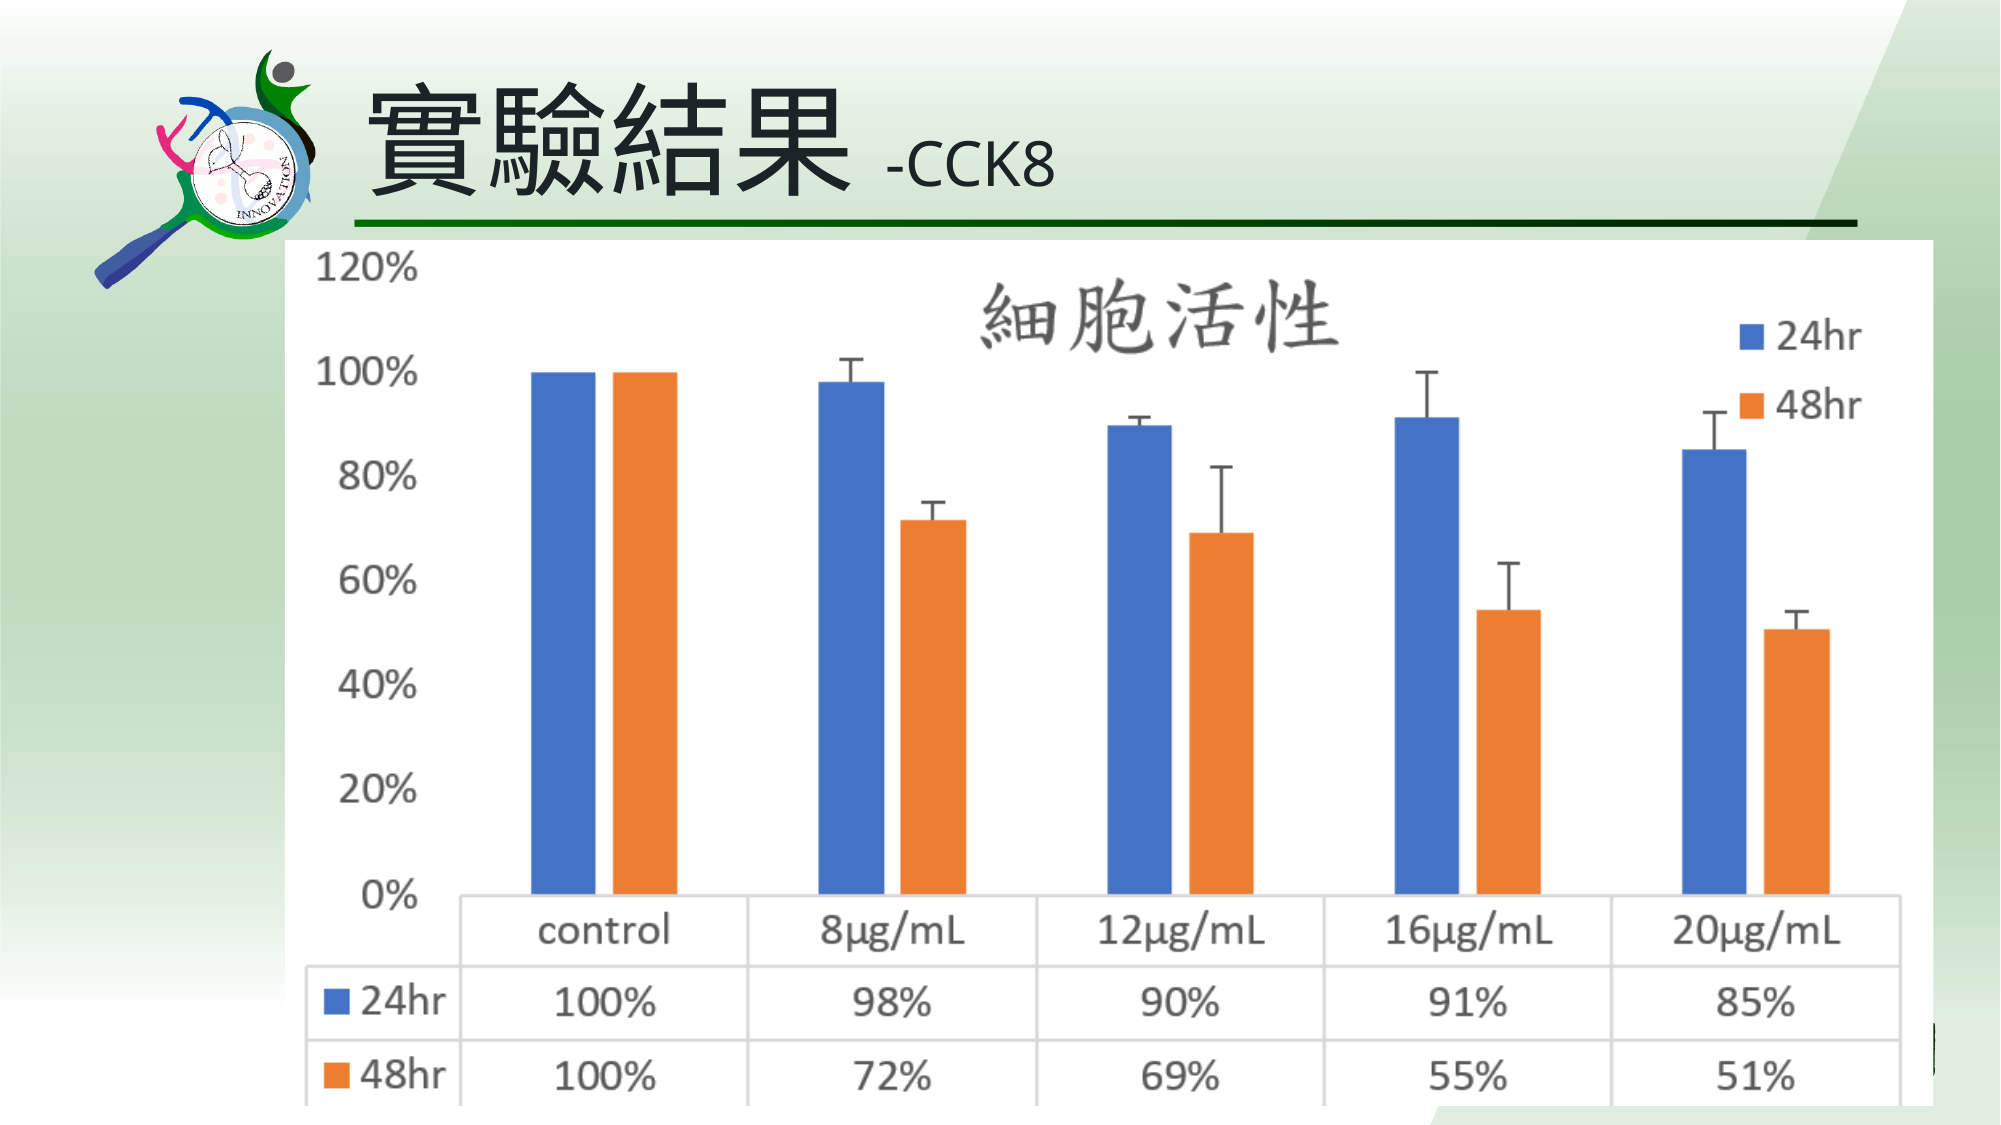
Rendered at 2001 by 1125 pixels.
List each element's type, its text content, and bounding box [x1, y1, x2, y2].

picture [0, 0, 2001, 1125]
title 實驗結果-CCK8 [343, 44, 2000, 170]
